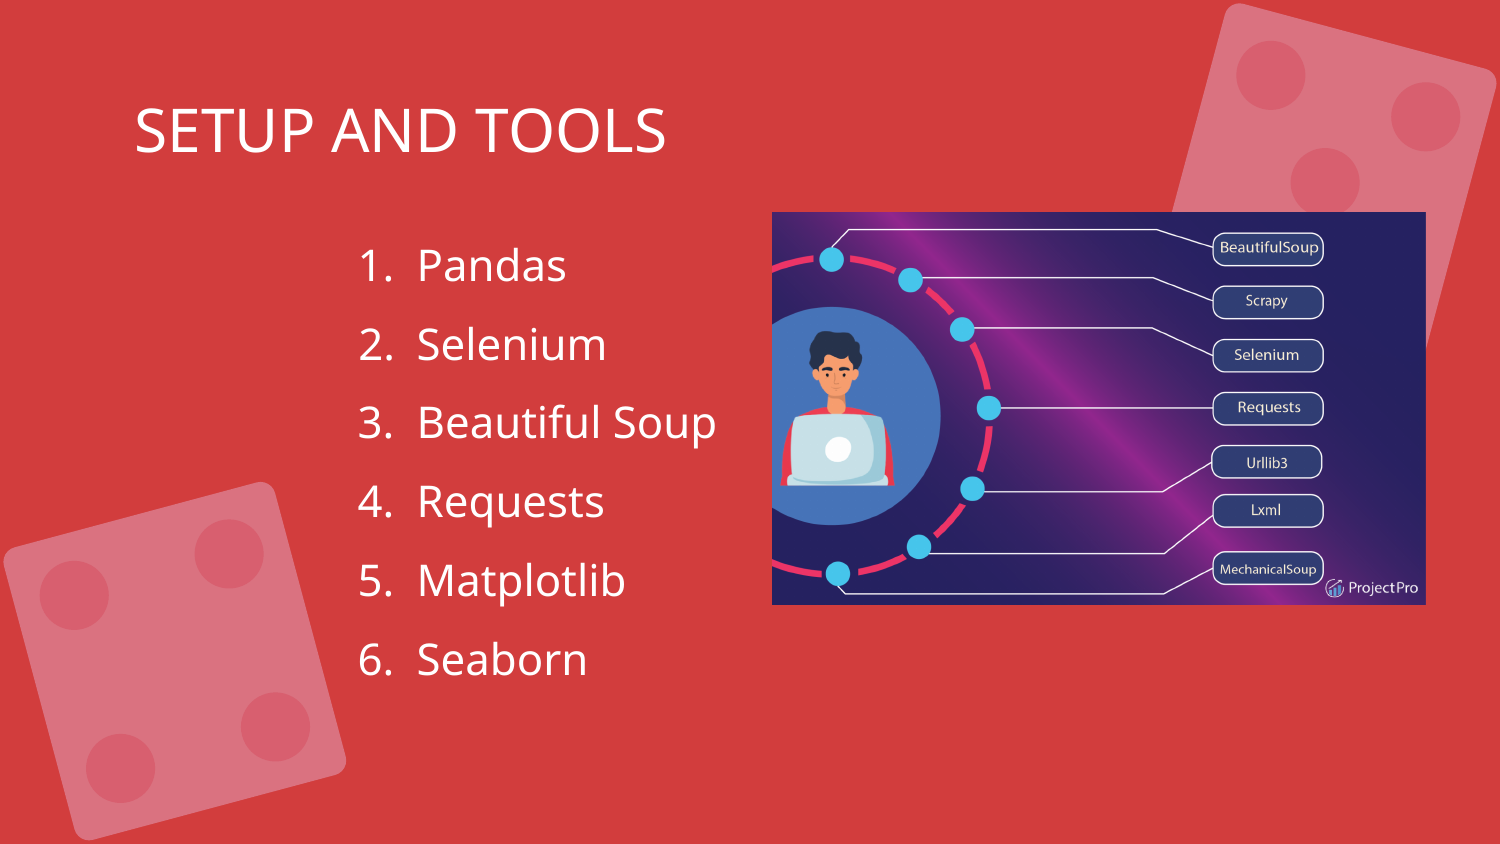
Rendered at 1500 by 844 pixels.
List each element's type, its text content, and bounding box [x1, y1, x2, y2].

title SETUP AND TOOLS [119, 88, 1381, 167]
list Pandas Selenium Beautiful Soup Requests Matplotlib Seaborn [101, 196, 1364, 719]
picture [772, 212, 1426, 605]
